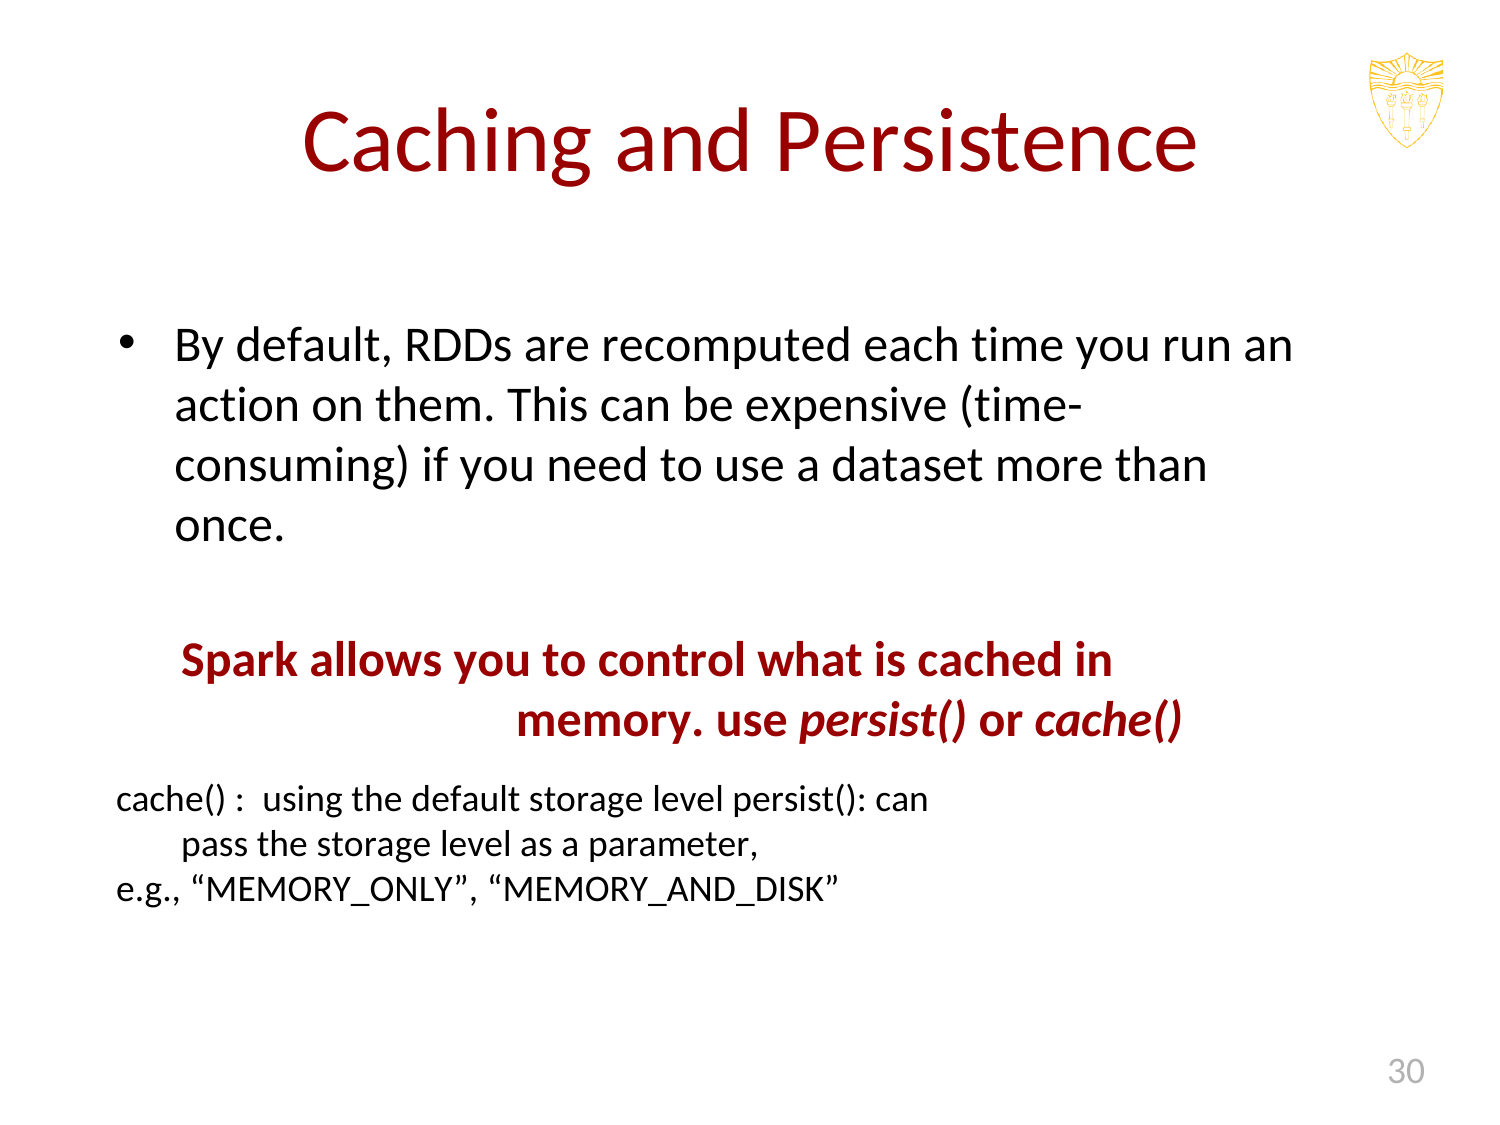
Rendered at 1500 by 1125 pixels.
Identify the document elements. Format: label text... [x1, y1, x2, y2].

picture [1369, 52, 1444, 148]
text_box By default, RDDs are recomputed each time you run an action on them. This can be expensive (time-consuming) if you need to use a dataset more than once. Spark allows you to control what is cached in memory. use persist() or cache() cache() : using the default storage level persist(): can pass the storage level as a parameter, e.g., “MEMORY_ONLY”, “MEMORY_AND_DISK” [115, 311, 1318, 910]
slide_number 30 [1080, 1046, 1425, 1103]
title Caching and Persistence [175, 80, 1325, 268]
